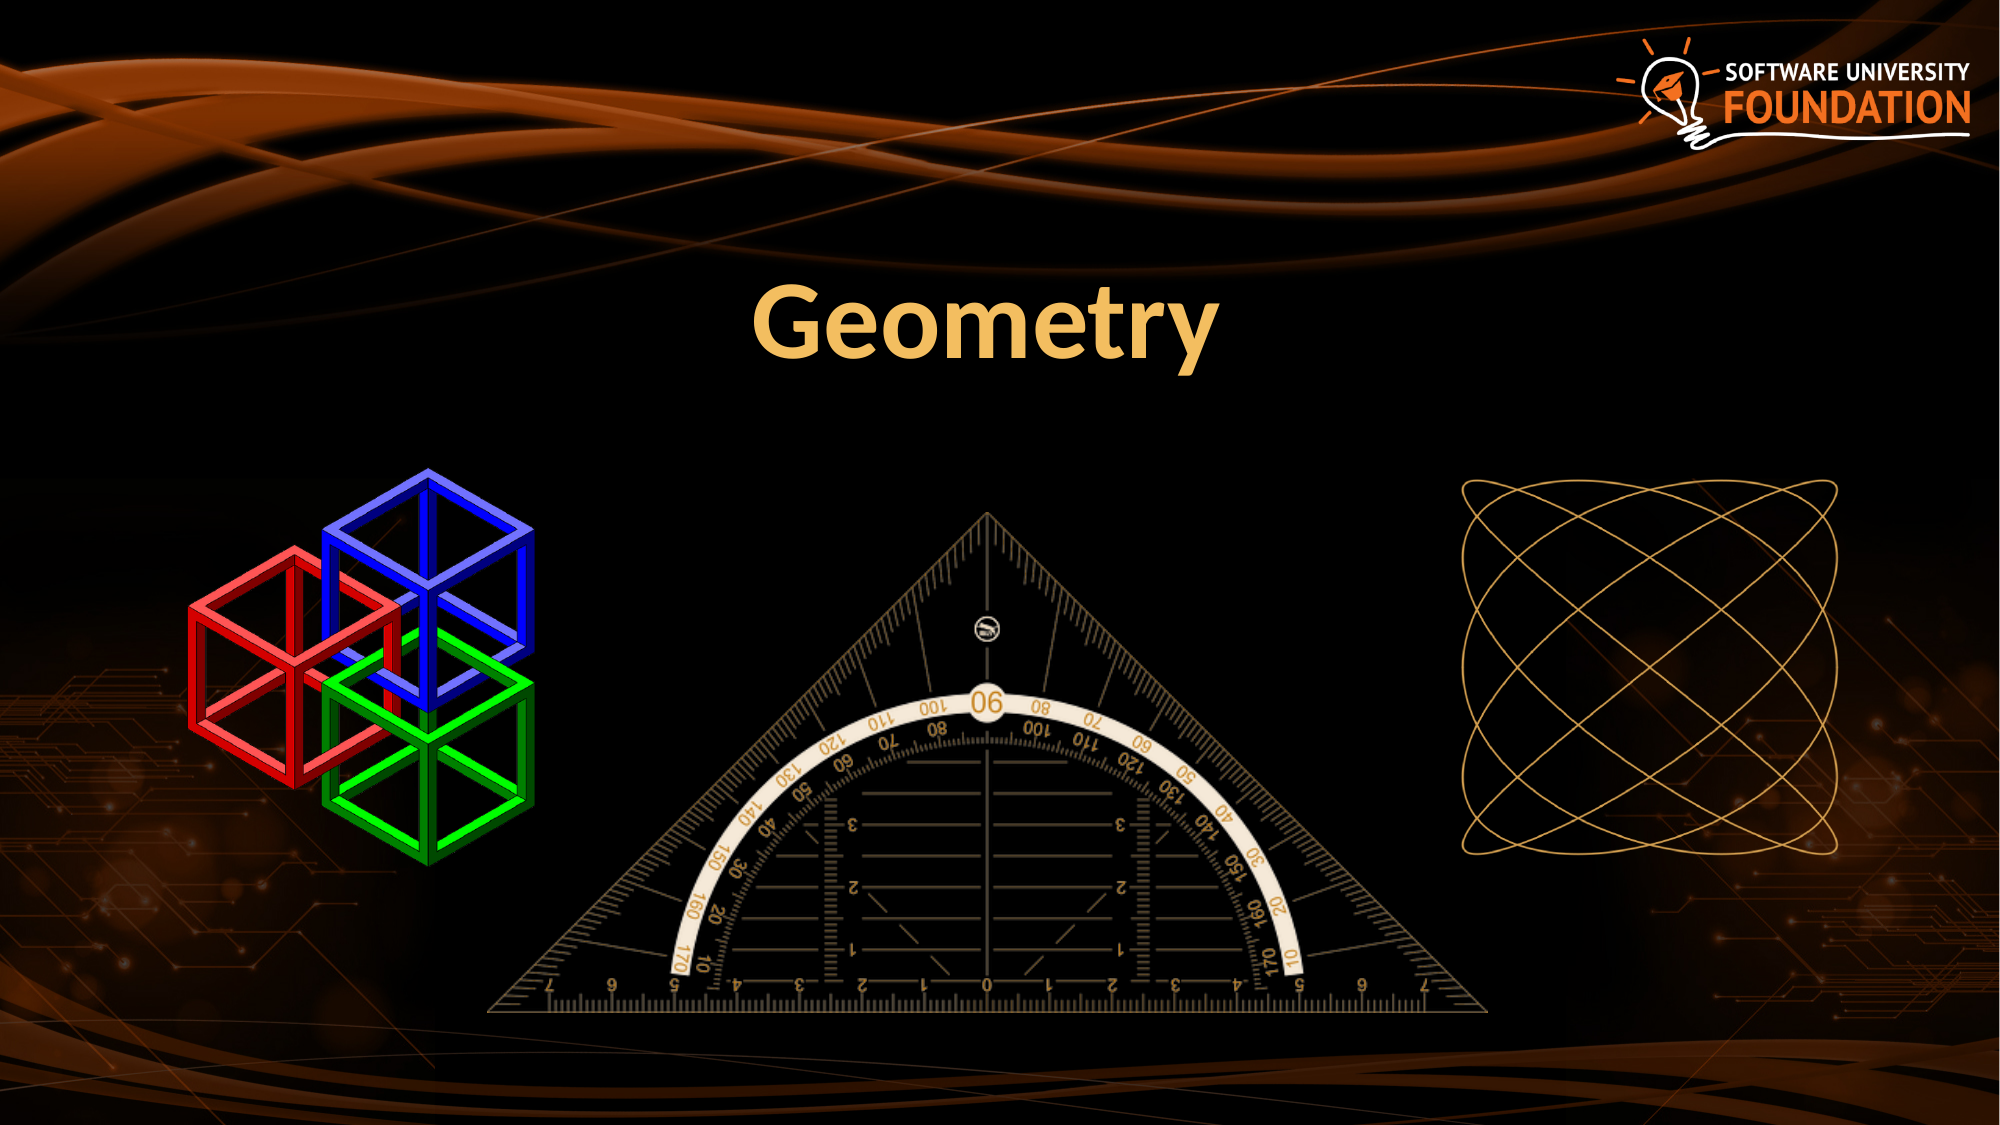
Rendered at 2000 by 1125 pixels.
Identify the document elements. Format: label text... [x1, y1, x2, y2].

picture [0, 0, 2000, 1125]
title Geometry [148, 233, 1825, 388]
